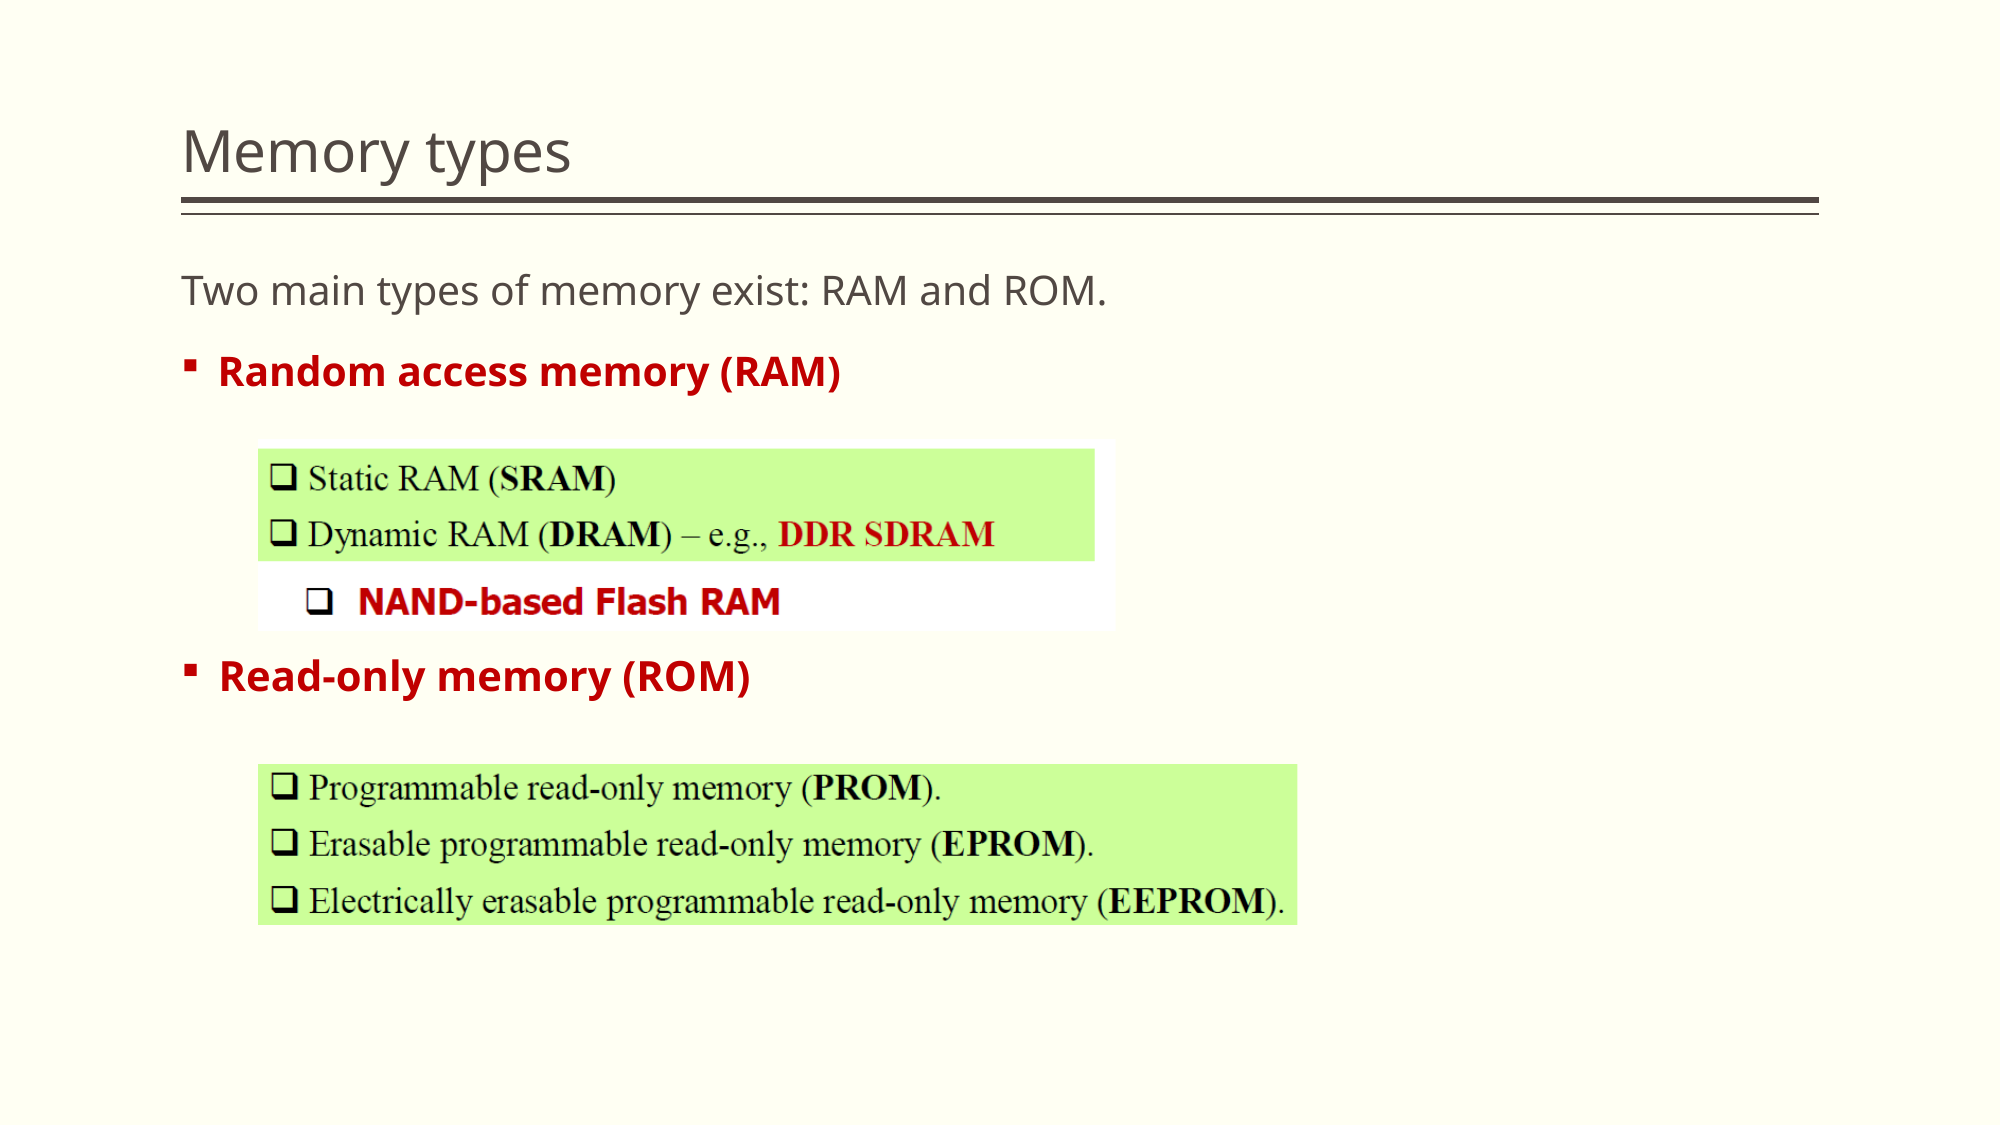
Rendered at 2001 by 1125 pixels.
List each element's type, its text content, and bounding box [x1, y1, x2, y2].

list Two main types of memory exist: RAM and ROM. Random access memory (RAM) [181, 262, 1819, 404]
picture [257, 439, 1116, 631]
picture [257, 764, 1298, 925]
text_box Read-only memory (ROM) [180, 647, 1819, 816]
title Memory types [181, 12, 1819, 193]
